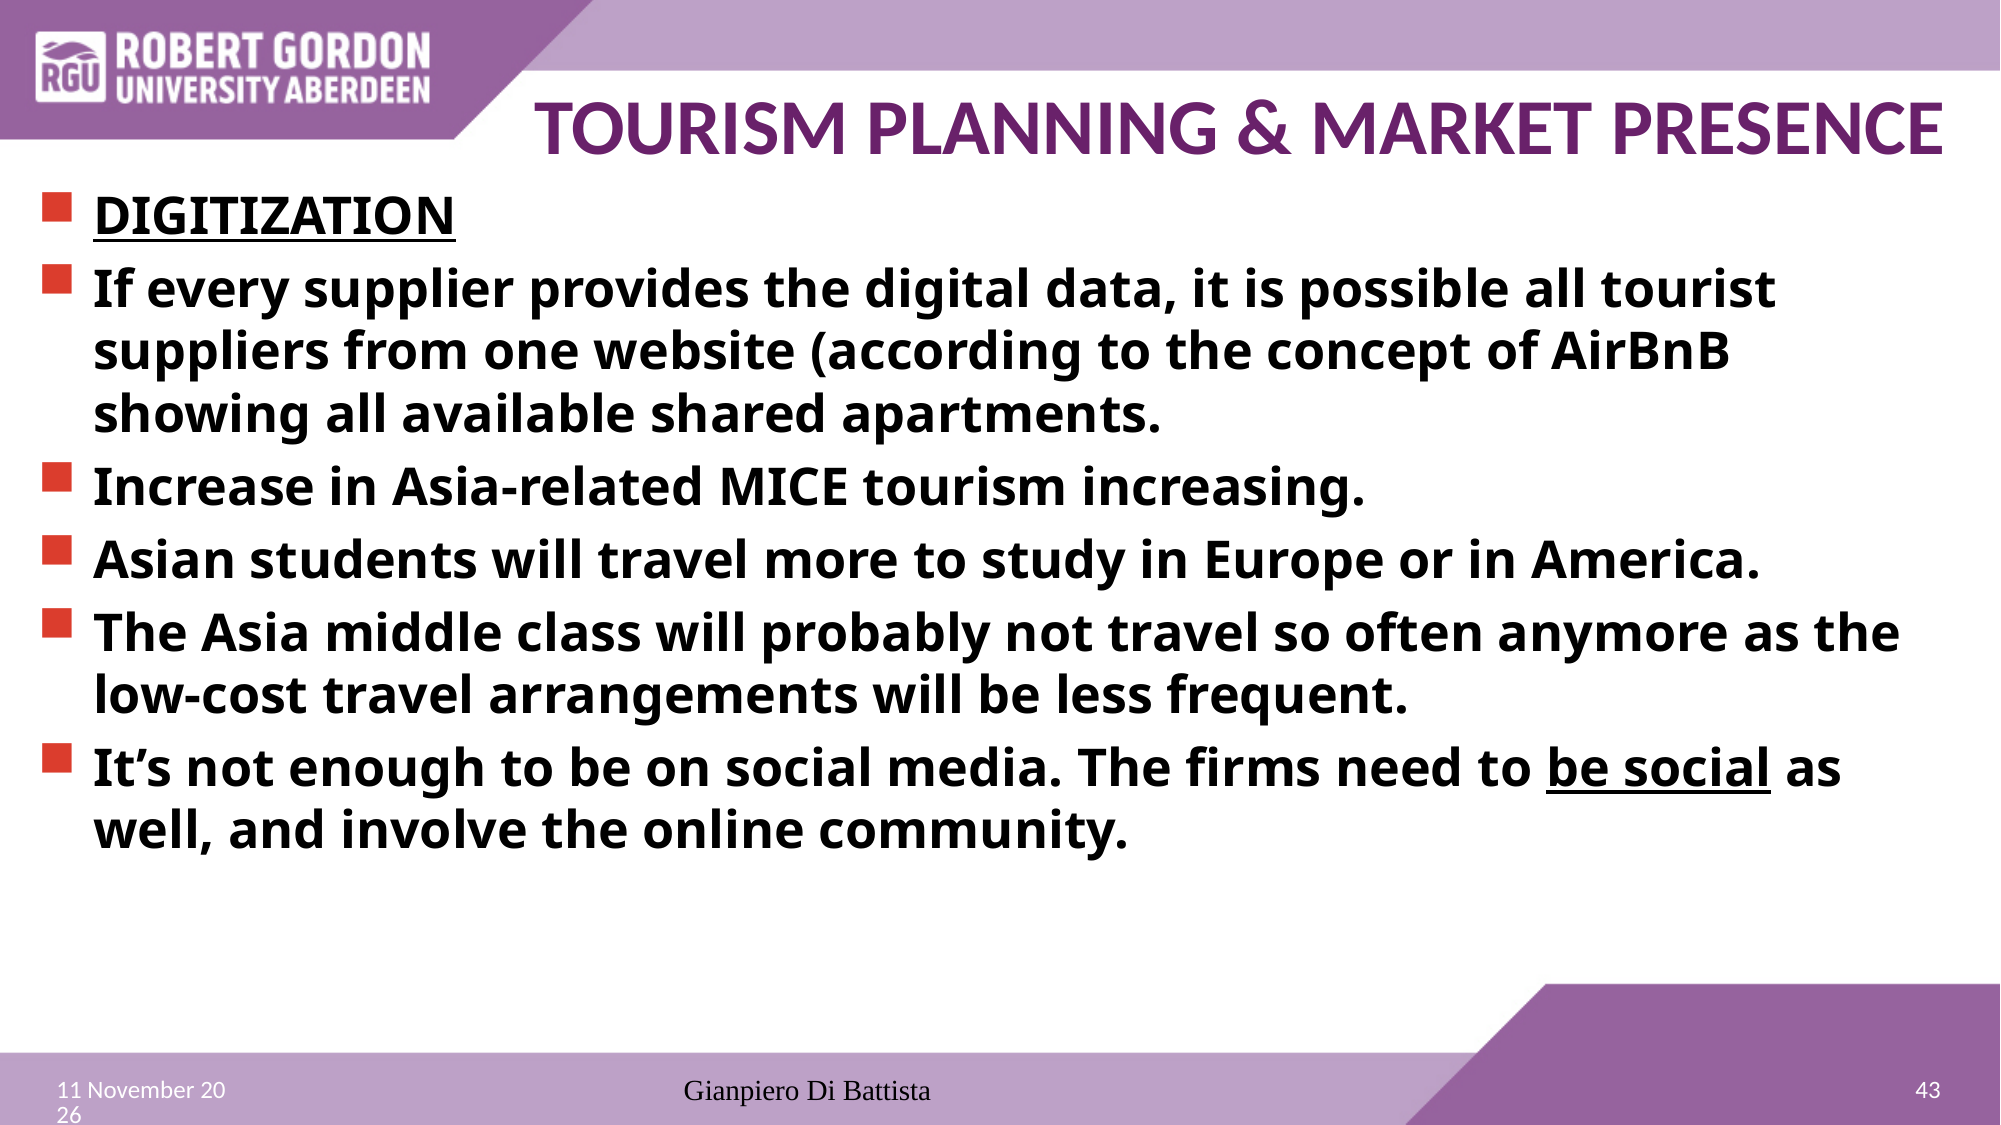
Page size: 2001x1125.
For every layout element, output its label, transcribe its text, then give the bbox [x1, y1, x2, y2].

slide_number 43 [1412, 1058, 1956, 1119]
footer Gianpiero Di Battista [284, 1058, 1330, 1119]
picture [0, 0, 2000, 1125]
text_box TOURISM PLANNING & MARKET PRESENCE [519, 78, 2000, 286]
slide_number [41, 1058, 250, 1119]
text_box DIGITIZATION If every supplier provides the digital data, it is possible all tourist suppliers from one website (according to the concept of AirBnB showing all available shared apartments. Increase in Asia-related MICE tourism increasing. Asian students will travel more to study in Europe or in America. The Asia middle class will probably not travel so often anymore as the low-cost travel arrangements will be less frequent. It’s not enough to be on social media. The firms need to be social as well, and involve the online community. [22, 175, 1978, 918]
